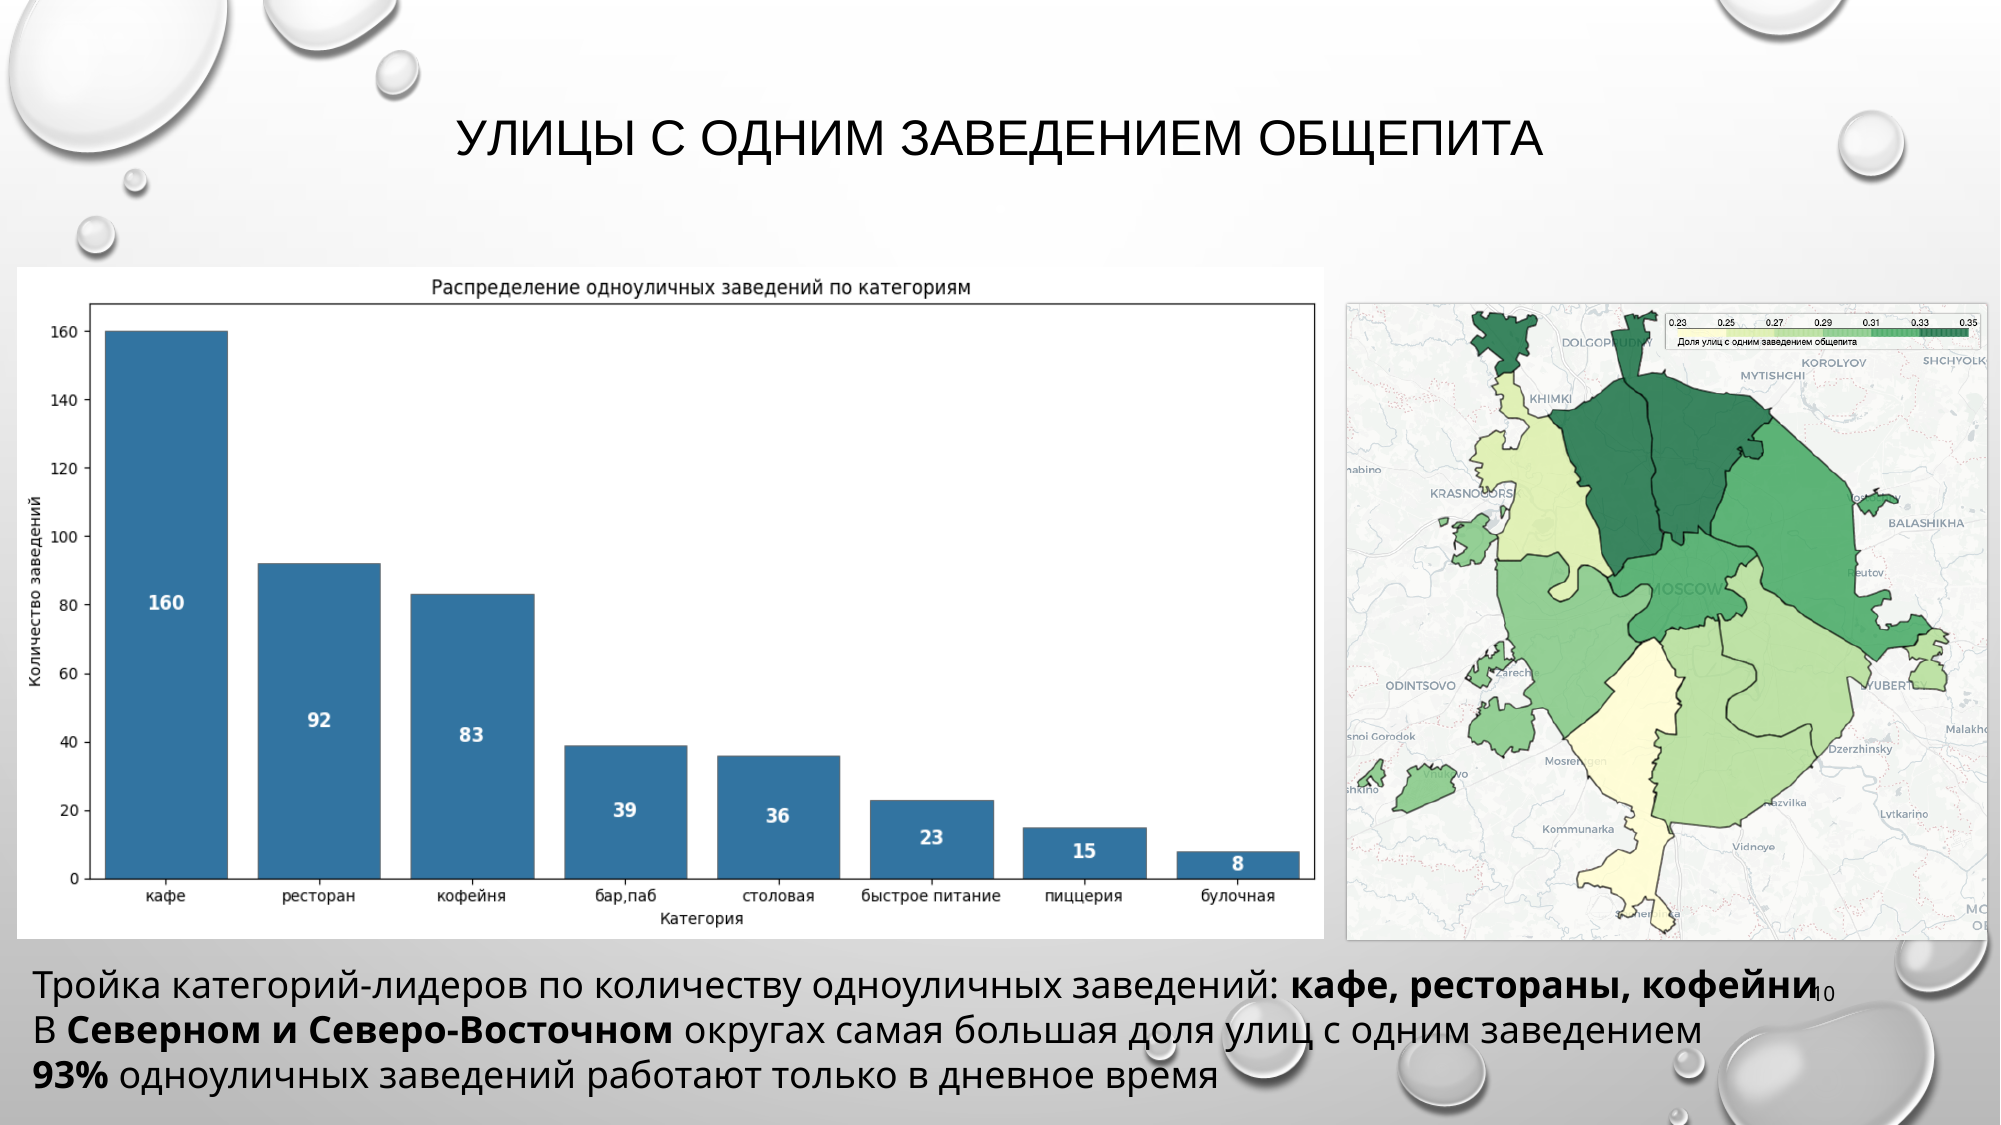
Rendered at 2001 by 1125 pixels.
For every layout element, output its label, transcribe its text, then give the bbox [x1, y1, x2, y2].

picture [0, 0, 2000, 1125]
title Улицы с одним заведением общепита [149, 86, 1851, 192]
slide_number 10 [1724, 965, 1851, 1025]
text_box Тройка категорий-лидеров по количеству одноуличных заведений: кафе, рестораны, кофейни В Северном и Северо-Восточном округах самая большая доля улиц с одним заведением 93% одноуличных заведений работают только в дневное время [17, 954, 1990, 1104]
